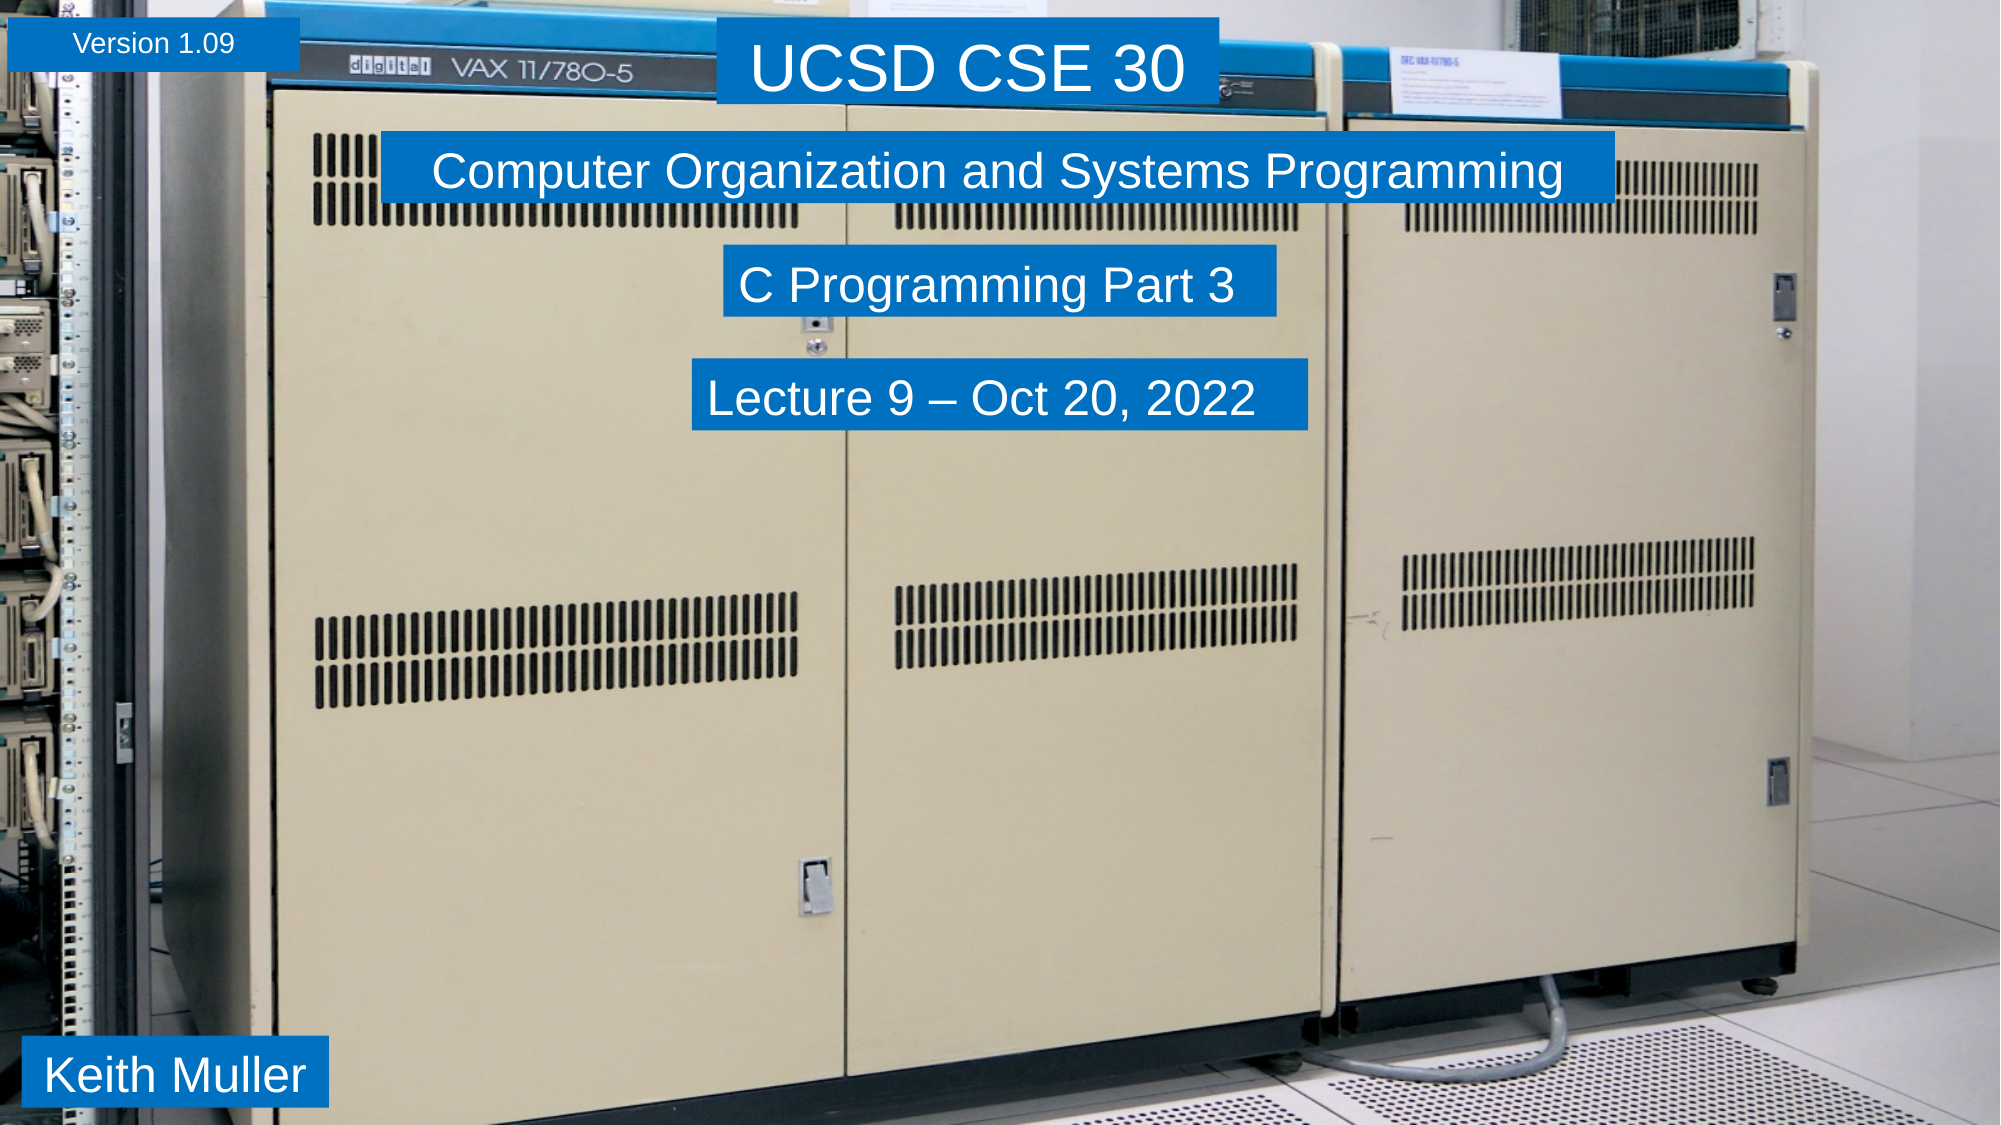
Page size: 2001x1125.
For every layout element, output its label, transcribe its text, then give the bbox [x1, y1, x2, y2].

text_box C Programming Part 3 [723, 244, 1277, 317]
text_box Computer Organization and Systems Programming [381, 131, 1615, 204]
picture [0, 0, 2000, 1125]
text_box Version 1.09 [7, 17, 300, 72]
text_box Keith Muller [21, 1035, 329, 1108]
text_box UCSD CSE 30 [716, 17, 1220, 105]
text_box Lecture 9 – Oct 20, 2022 [691, 358, 1309, 431]
